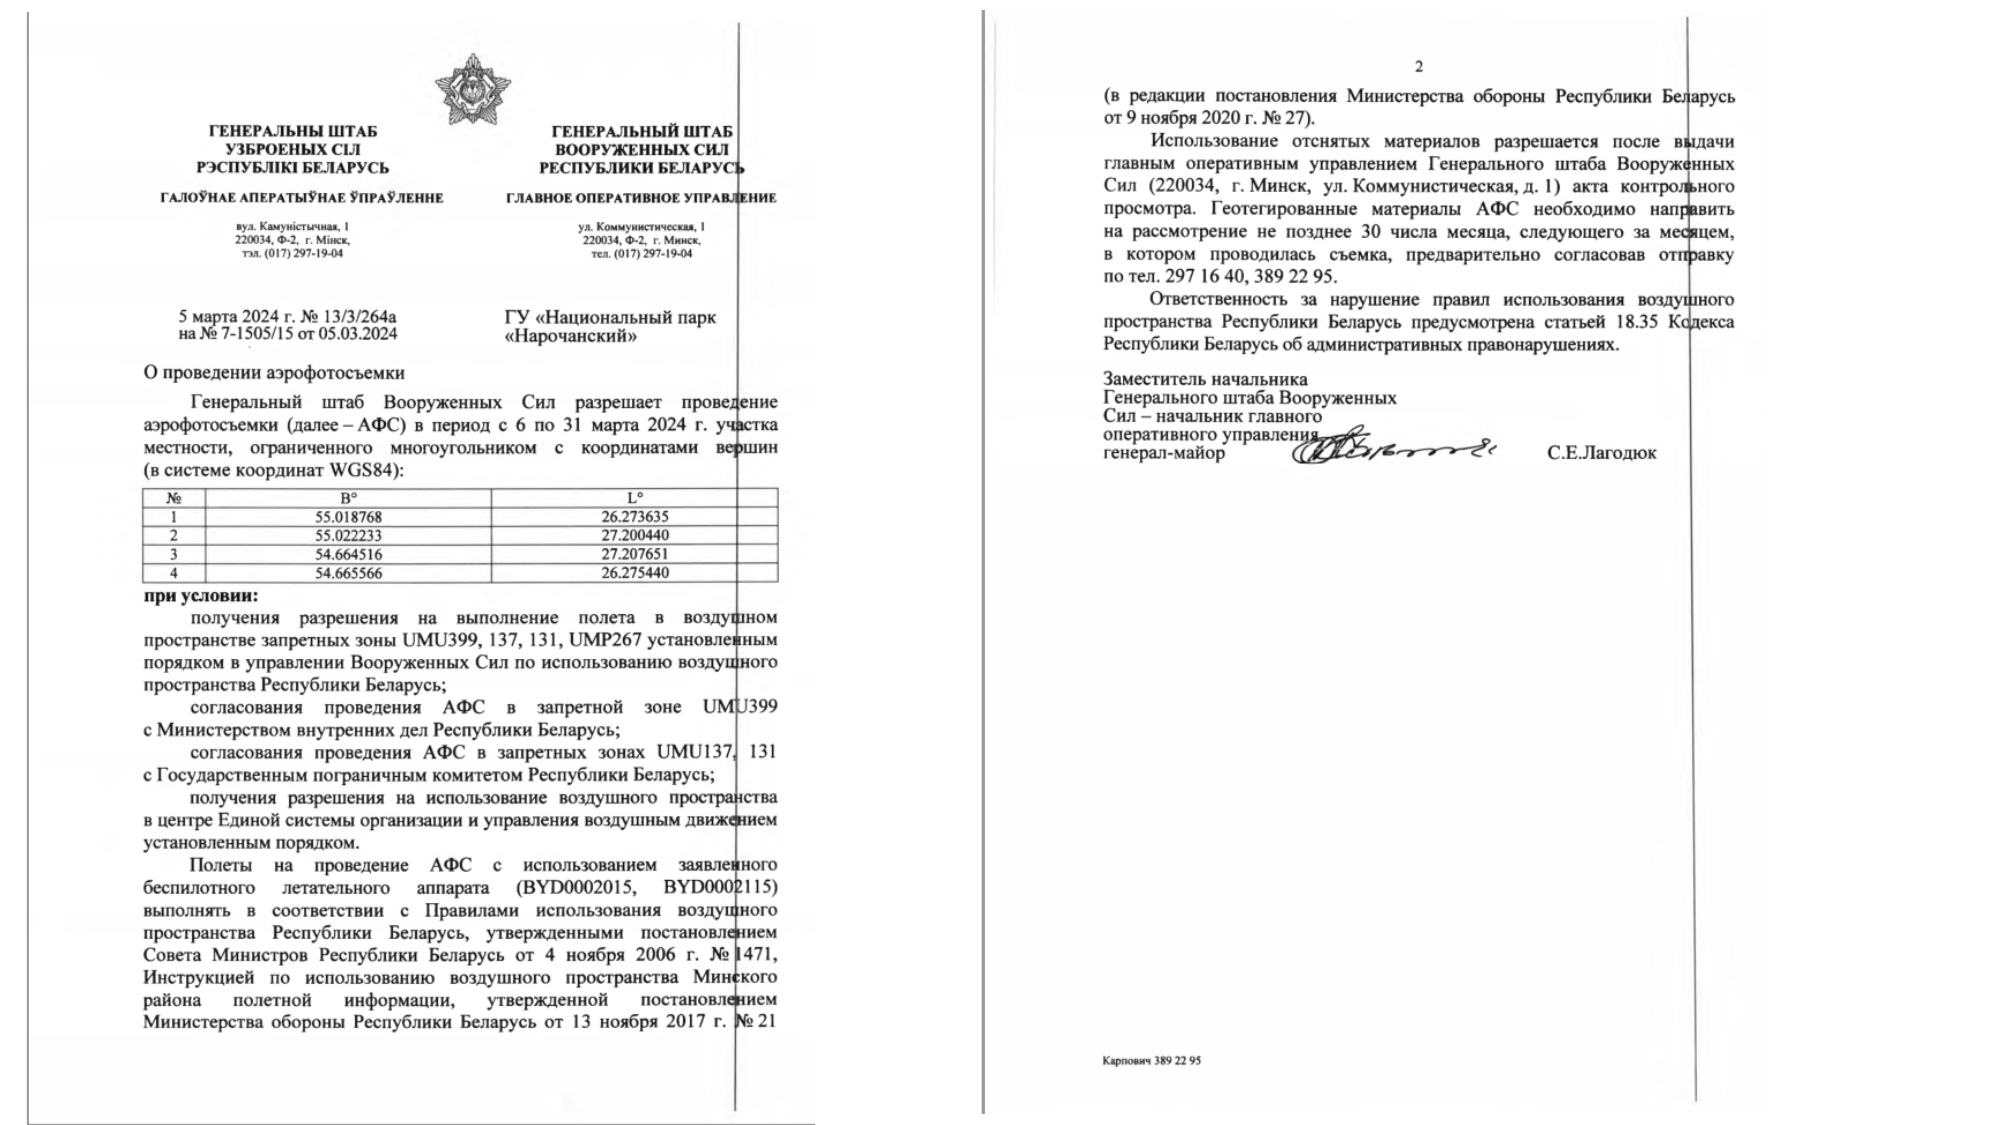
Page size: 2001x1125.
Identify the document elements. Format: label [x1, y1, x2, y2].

picture [26, 12, 816, 1125]
picture [981, 10, 1770, 1114]
